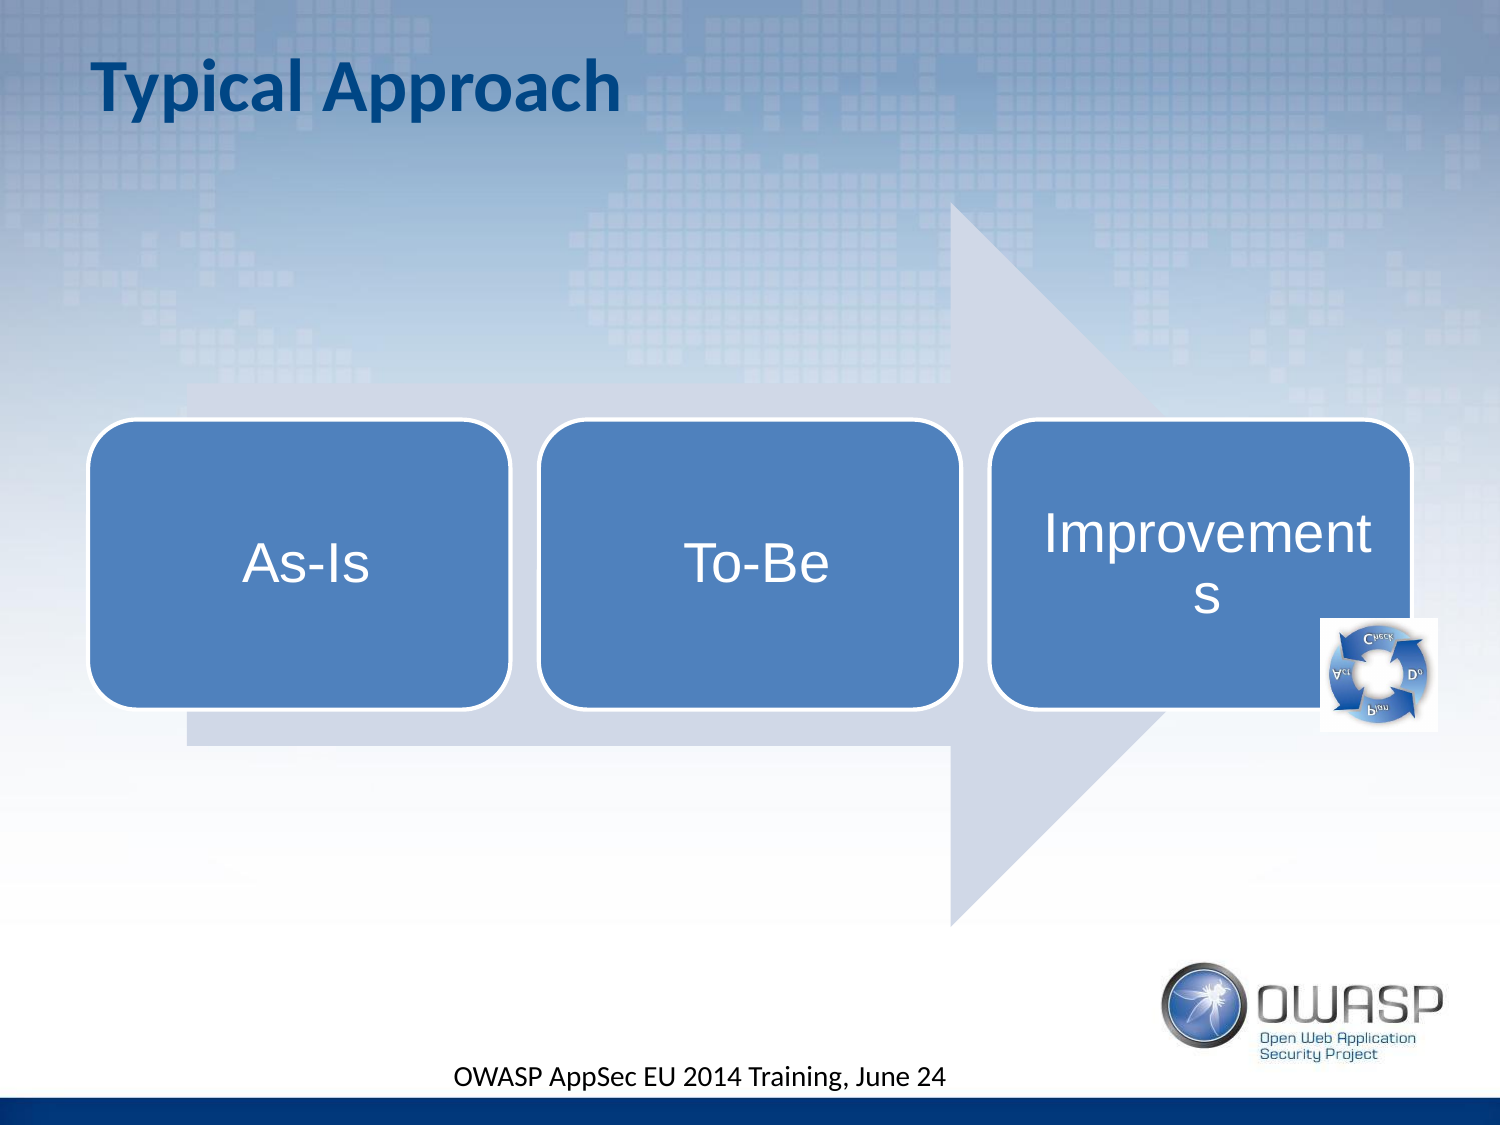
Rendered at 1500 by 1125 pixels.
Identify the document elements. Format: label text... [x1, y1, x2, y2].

picture [0, 0, 1500, 1125]
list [87, 201, 1413, 928]
title Typical Approach [75, 45, 1425, 119]
footer OWASP AppSec EU 2014 Training, June 24 [258, 1042, 1142, 1103]
